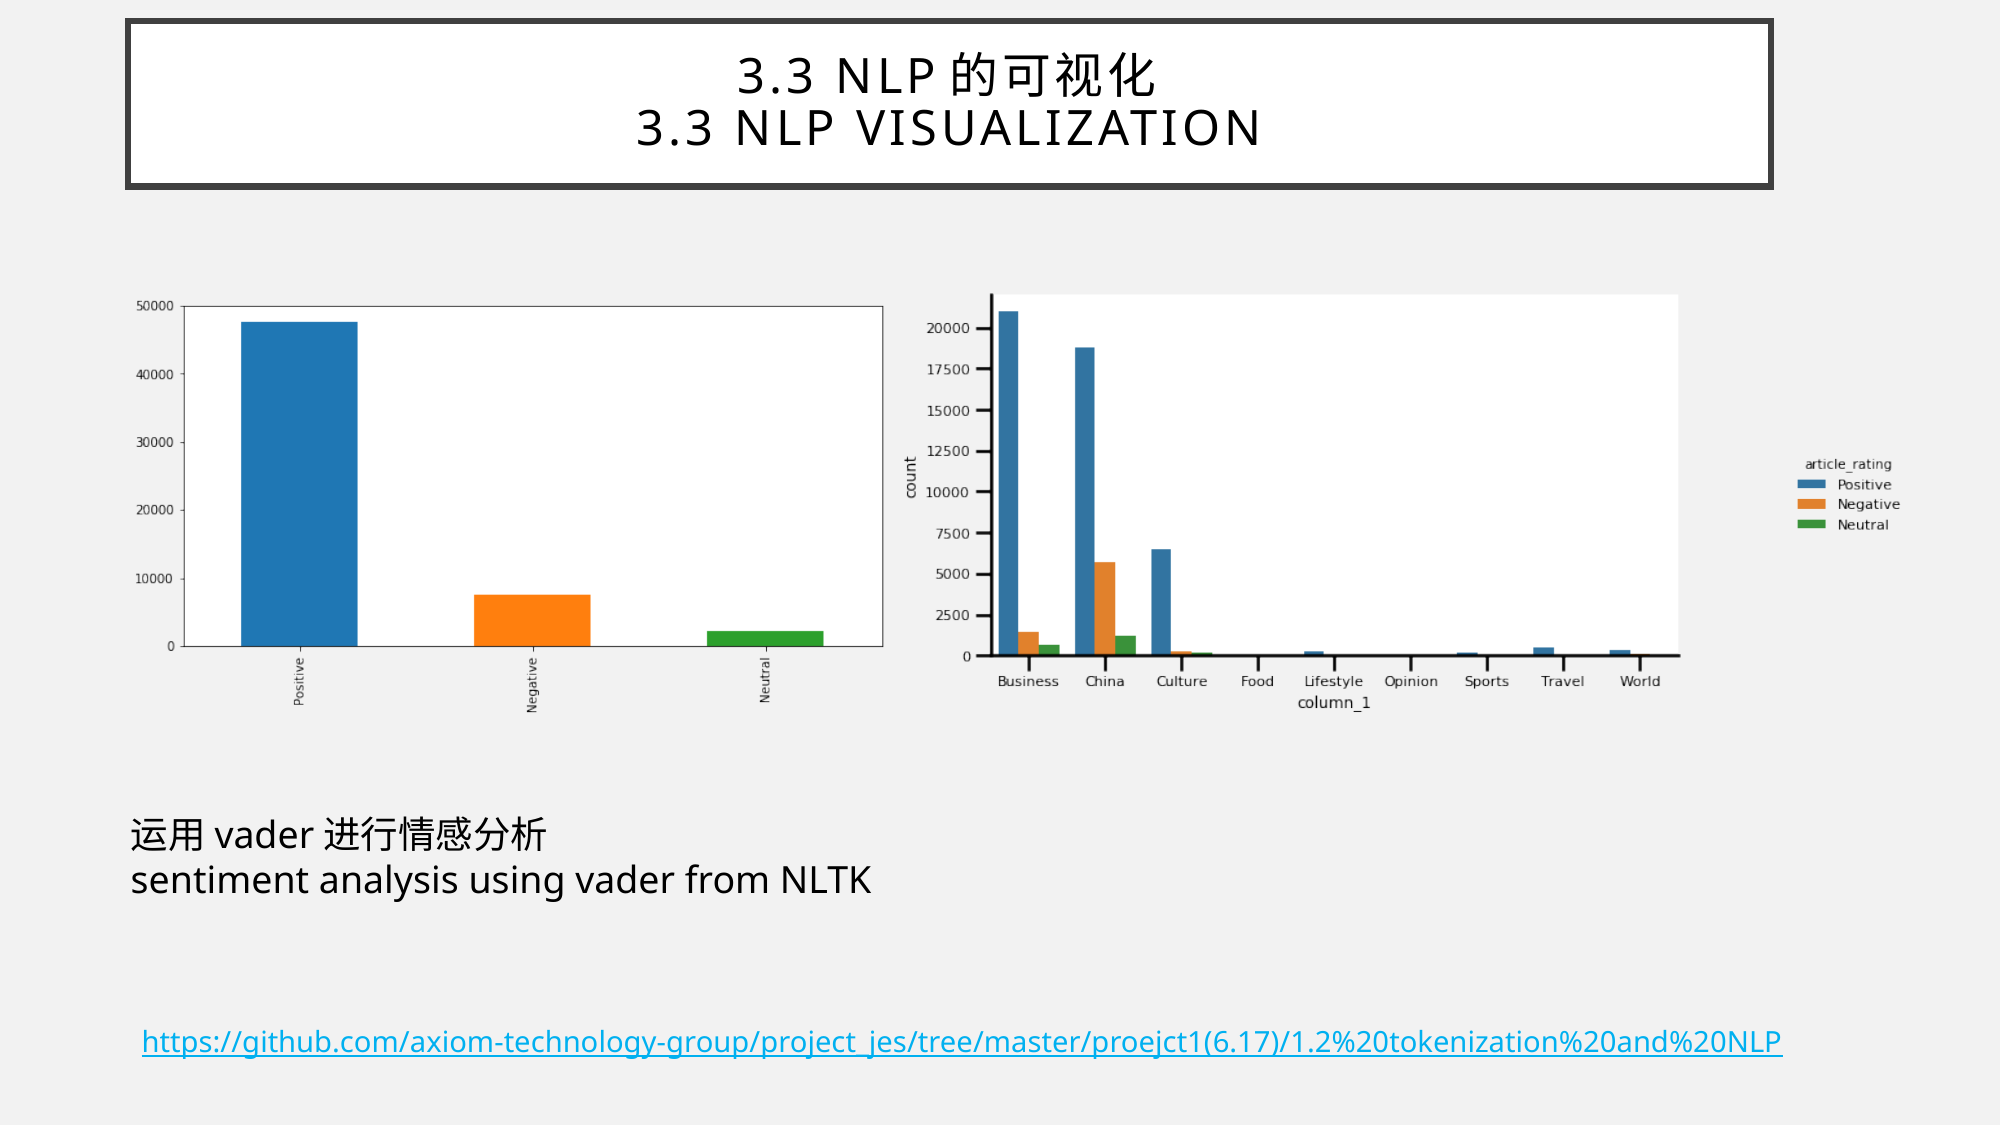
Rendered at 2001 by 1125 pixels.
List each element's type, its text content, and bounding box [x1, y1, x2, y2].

title 3.3 NLP的可视化 3.3 NLP Visualization [125, 18, 1774, 190]
text_box https://github.com/axiom-technology-group/project_jes/tree/master/proejct1(6.17)/1.2%20tokenization%20and%20NLP [126, 1016, 1886, 1071]
picture [126, 270, 1914, 720]
text_box 运用vader进行情感分析 sentiment analysis using vader from NLTK [115, 803, 887, 909]
